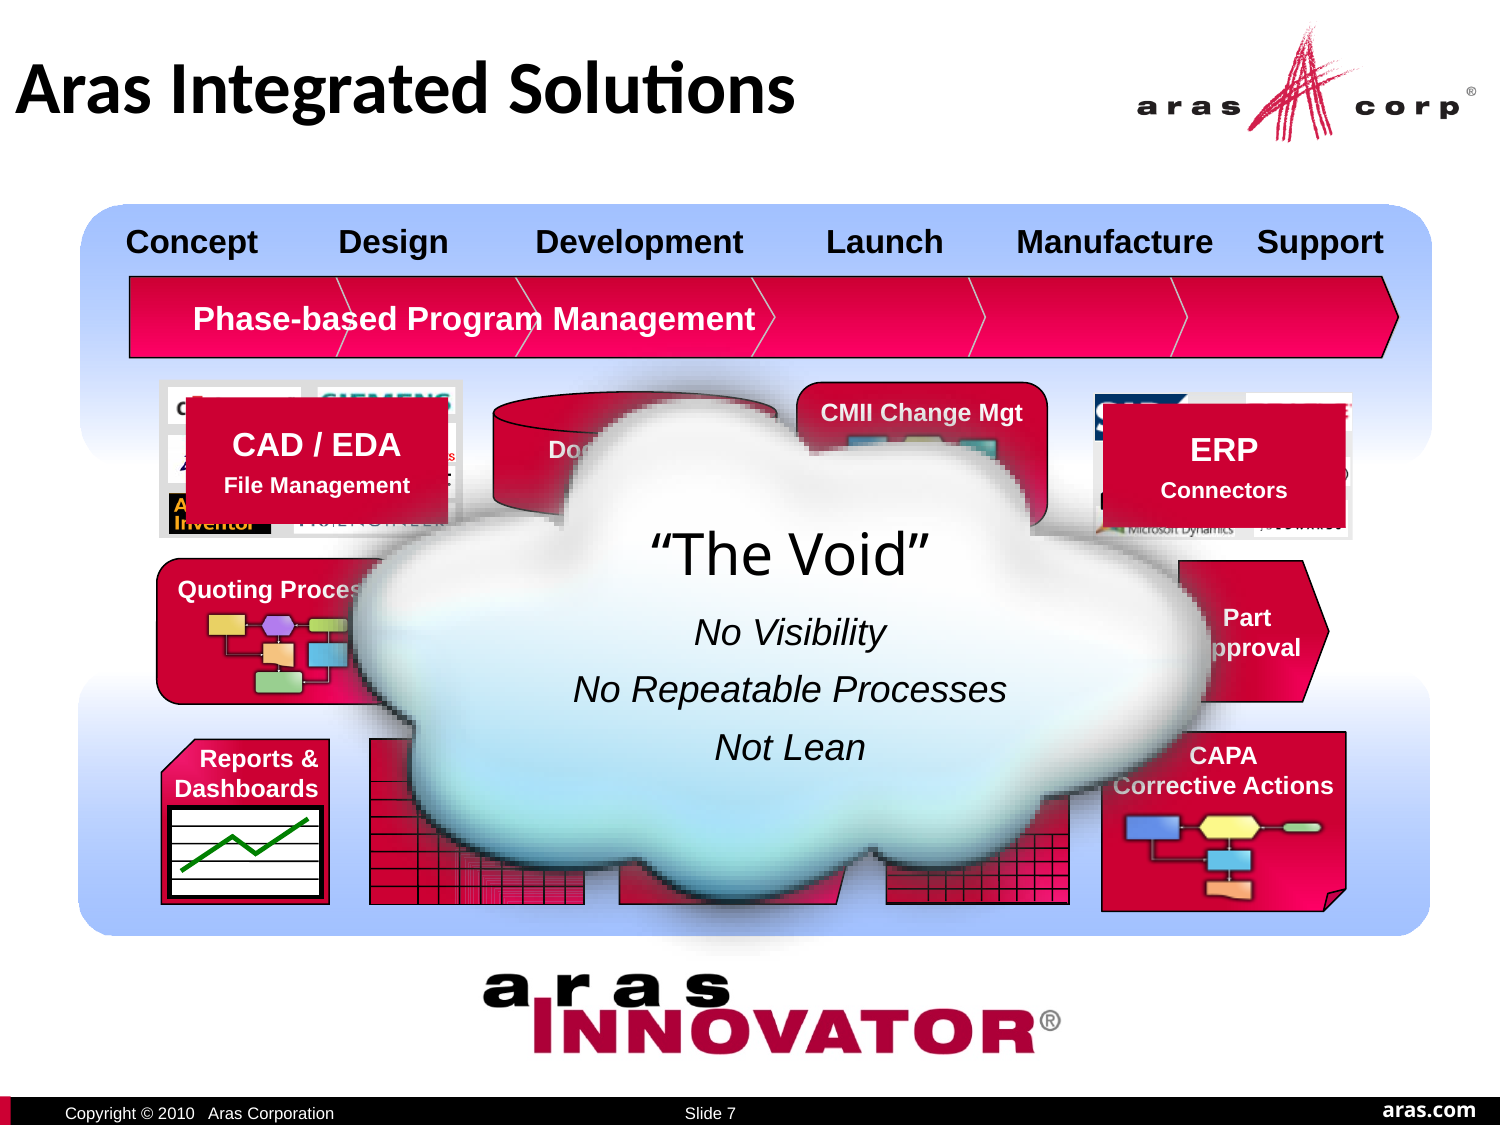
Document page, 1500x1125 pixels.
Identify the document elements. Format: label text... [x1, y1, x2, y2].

title Aras Integrated Solutions [0, 0, 1042, 178]
text_box [80, 204, 1432, 467]
text_box [78, 669, 124, 936]
text_box [1404, 670, 1430, 935]
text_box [309, 343, 1251, 962]
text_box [129, 276, 1400, 1069]
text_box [125, 219, 1385, 261]
picture [1128, 2, 1488, 155]
slide_number Slide 7 [684, 1102, 998, 1125]
